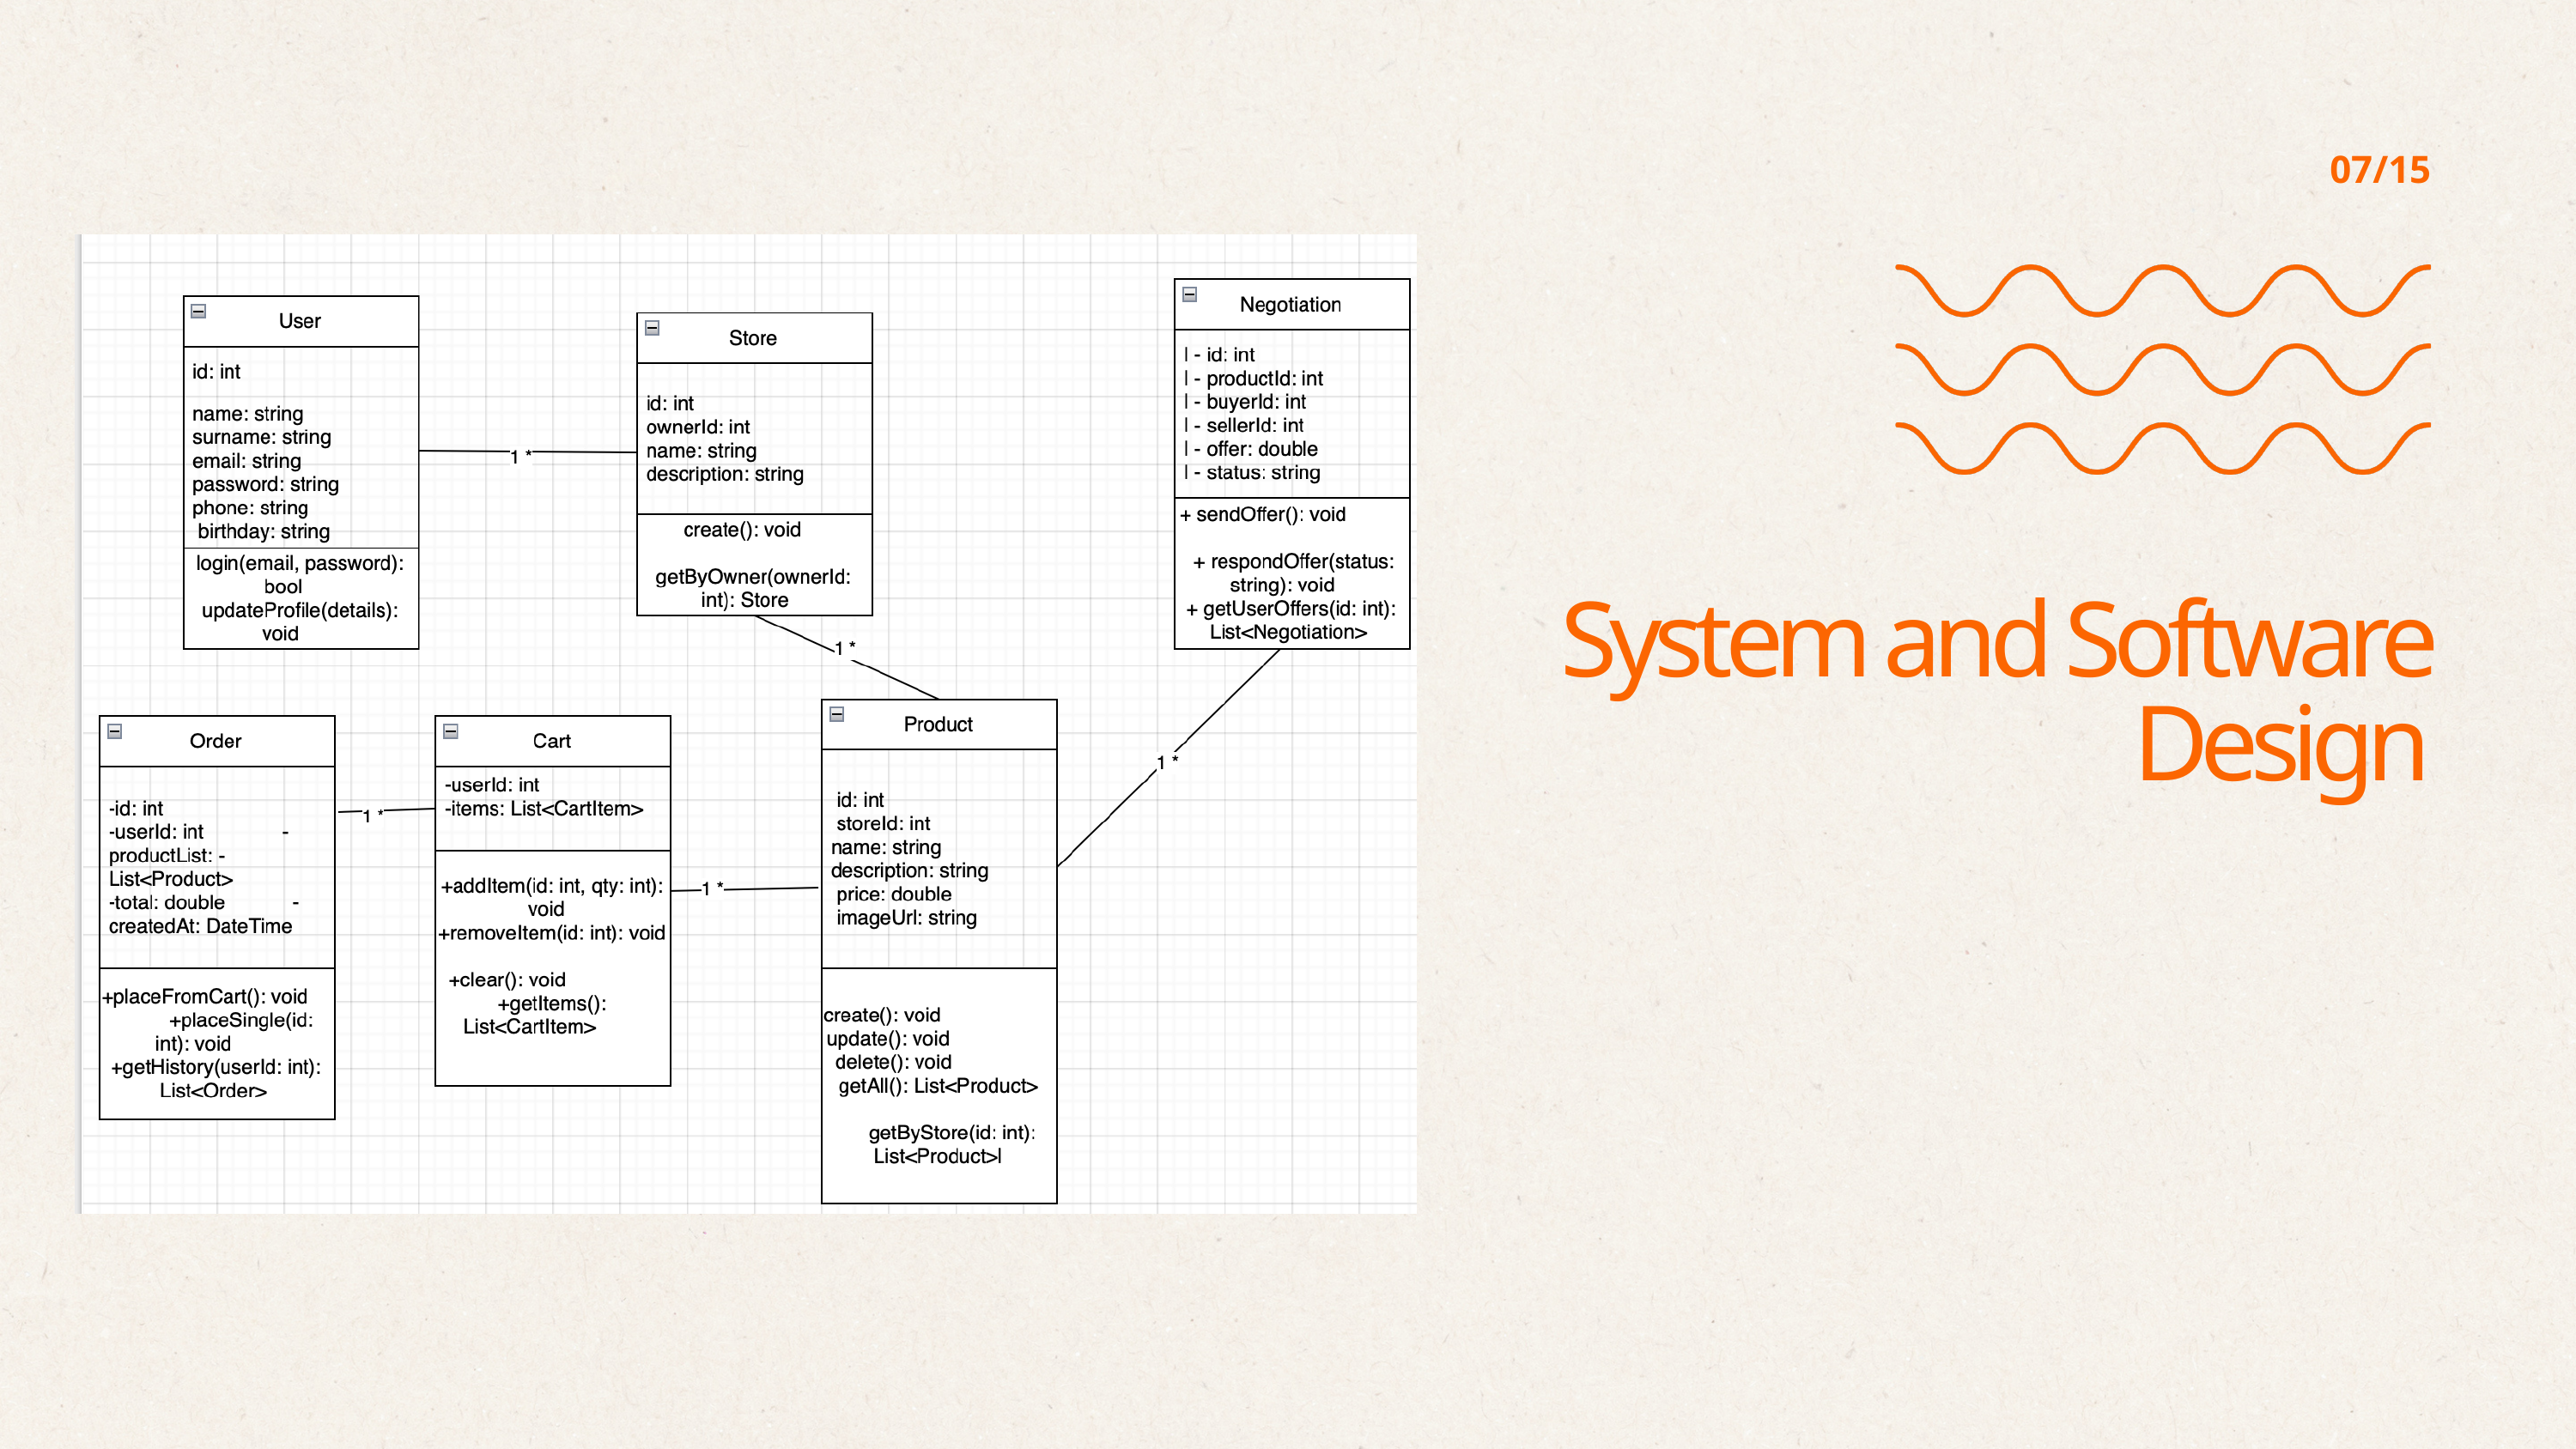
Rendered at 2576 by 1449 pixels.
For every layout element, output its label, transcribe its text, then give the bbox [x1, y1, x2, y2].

text_box System and Software Design [1421, 594, 2432, 803]
text_box 07/15 [1822, 137, 2432, 191]
picture [74, 234, 1417, 1215]
text_box [1895, 264, 2432, 475]
text_box [0, 0, 2576, 1449]
